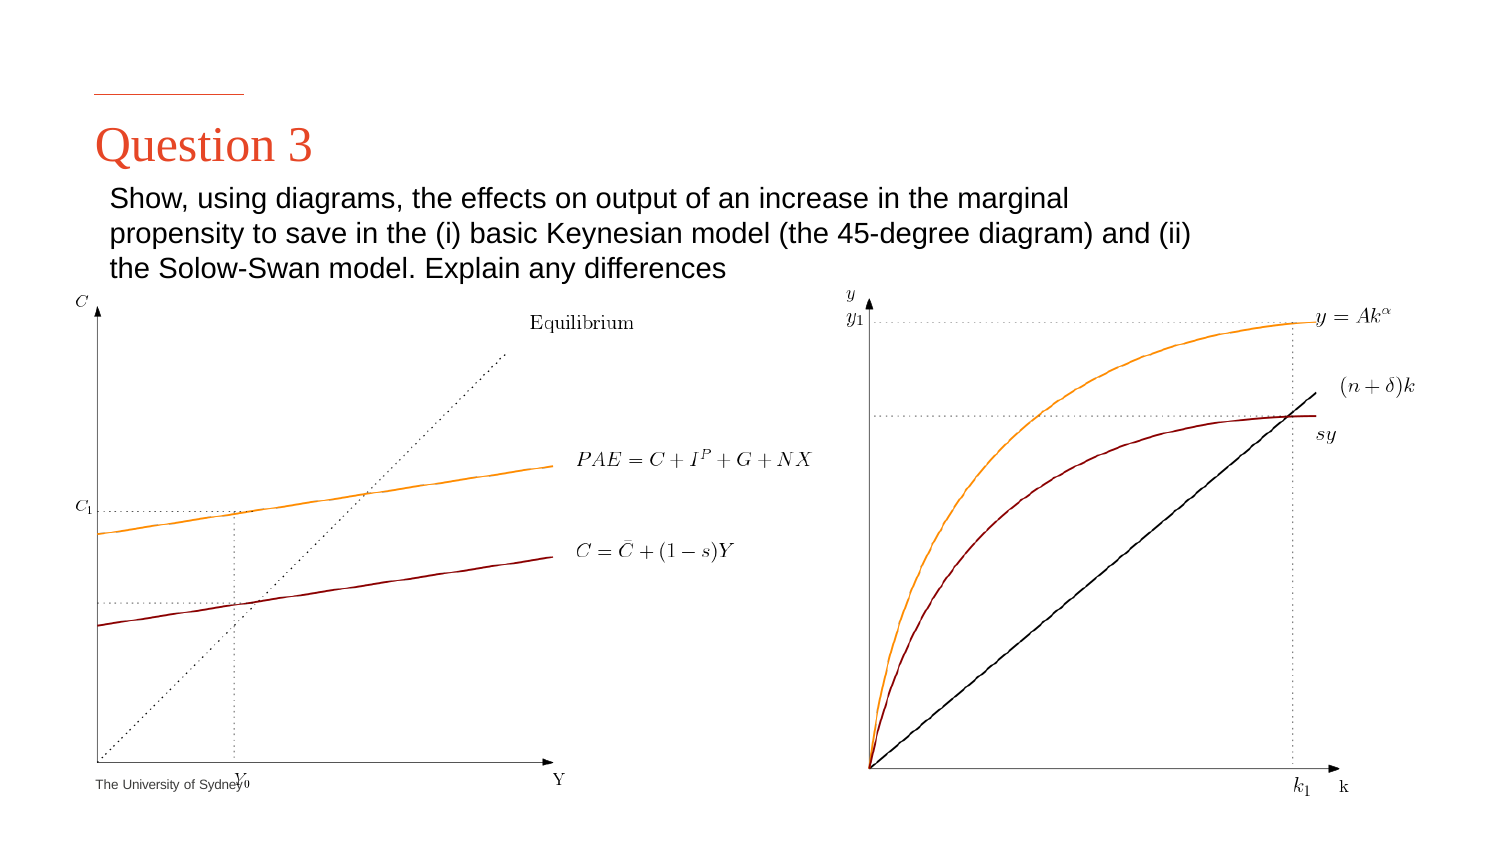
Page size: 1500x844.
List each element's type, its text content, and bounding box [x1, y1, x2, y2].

picture [843, 288, 1416, 797]
picture [73, 293, 815, 789]
text_box Show, using diagrams, the effects on output of an increase in the marginal propensity to save in the (i) basic Keynesian model (the 45-degree diagram) and (ii) the Solow-Swan model. Explain any differences [94, 172, 1211, 292]
title Question 3 [94, 111, 1406, 173]
